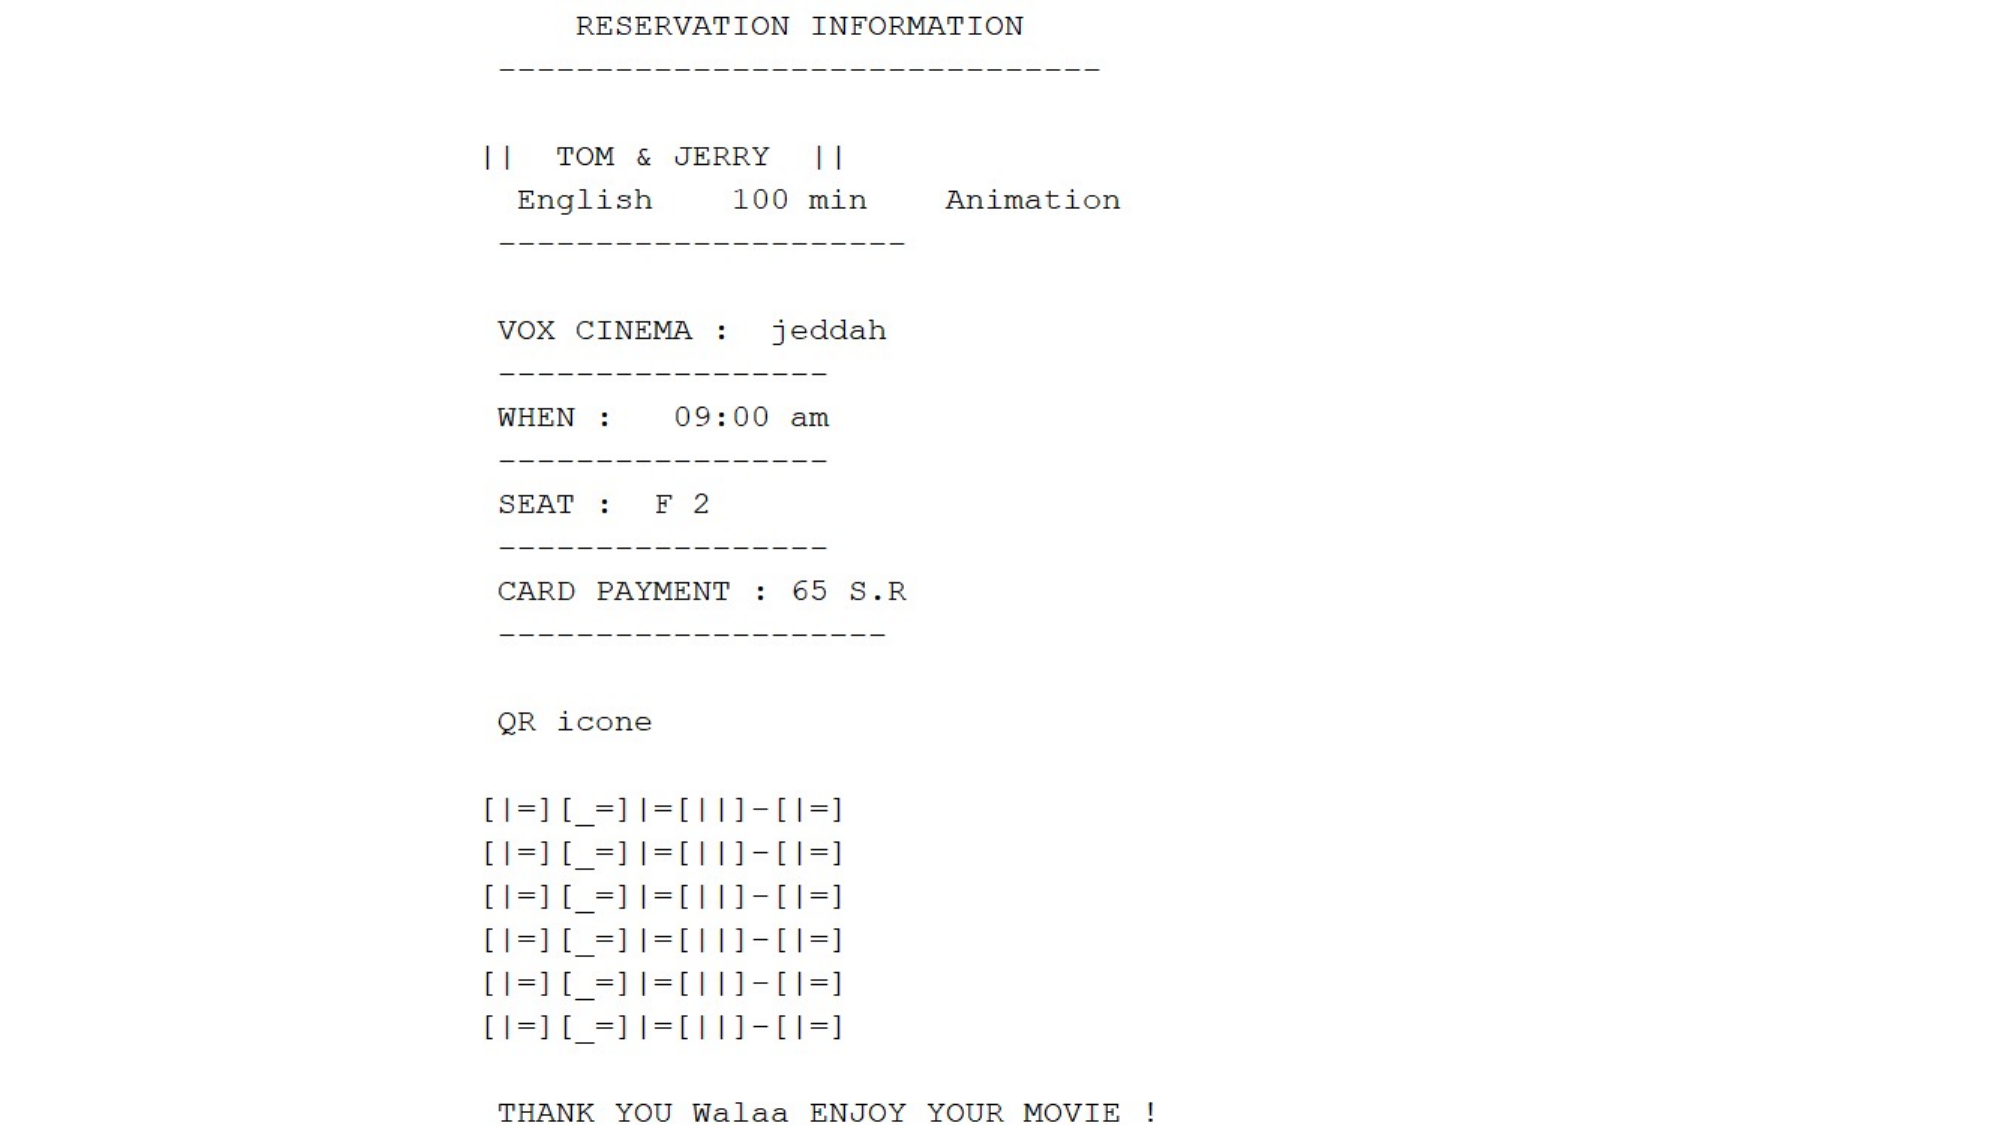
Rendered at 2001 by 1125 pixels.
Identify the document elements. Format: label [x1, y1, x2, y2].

picture [460, 0, 1540, 1125]
